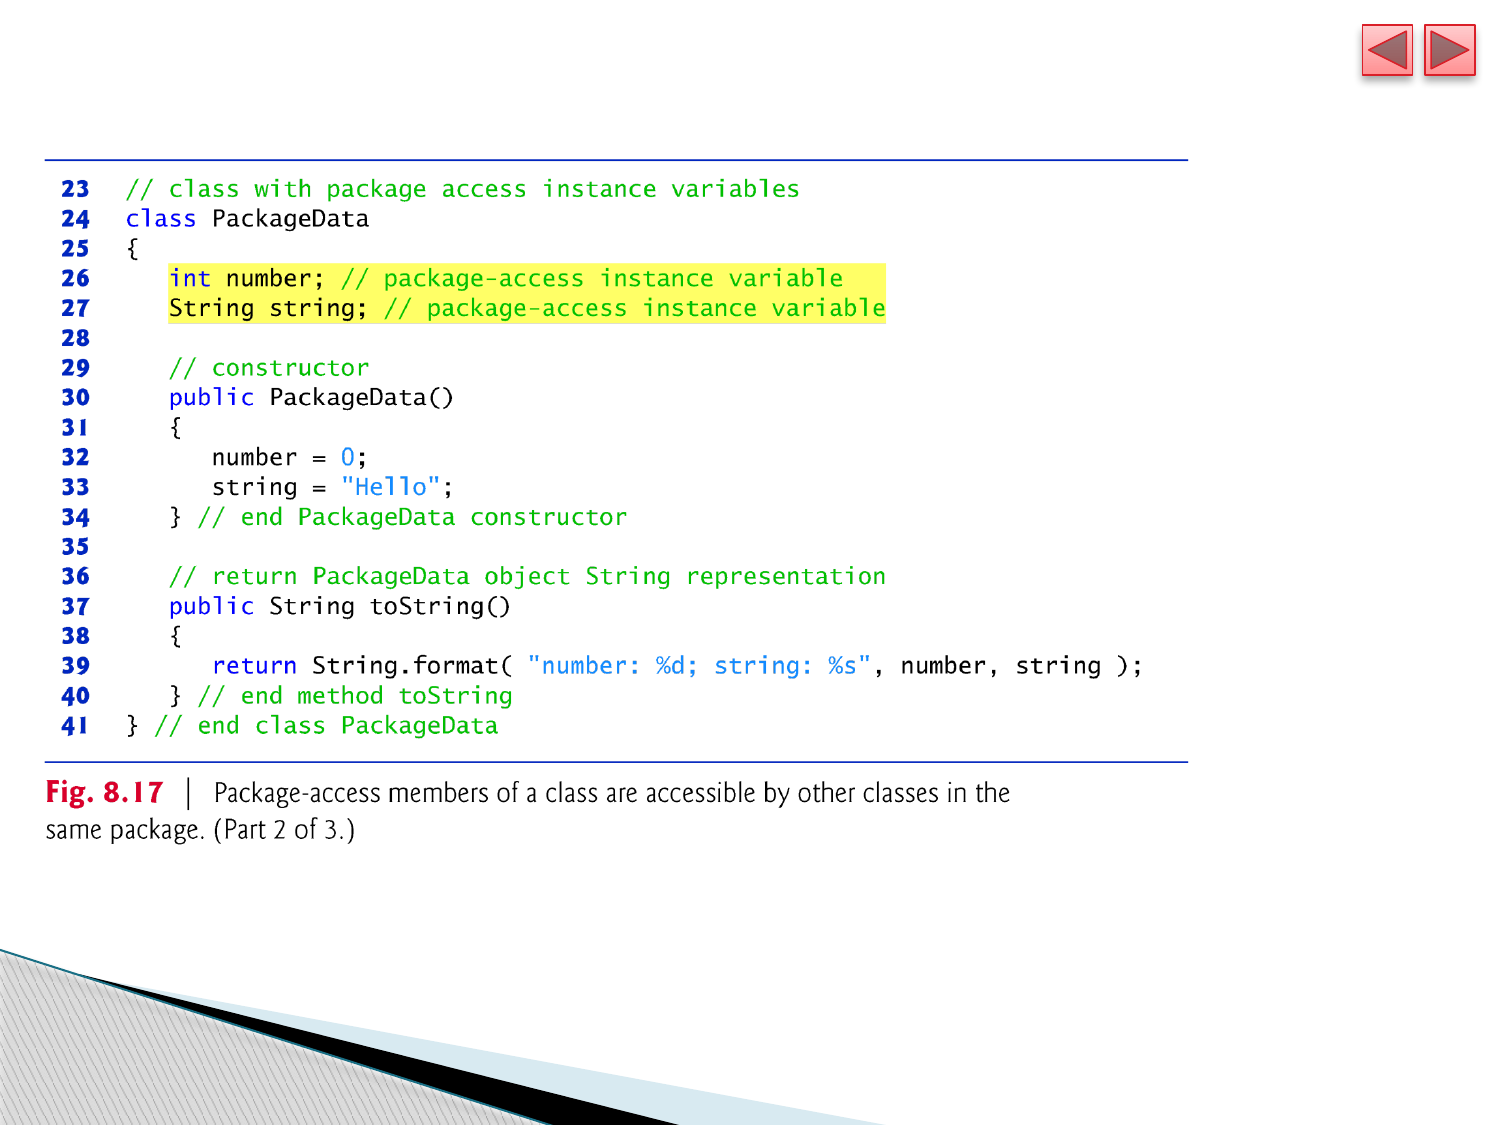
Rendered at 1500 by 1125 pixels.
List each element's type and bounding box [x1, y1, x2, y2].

picture [0, 106, 1500, 1018]
